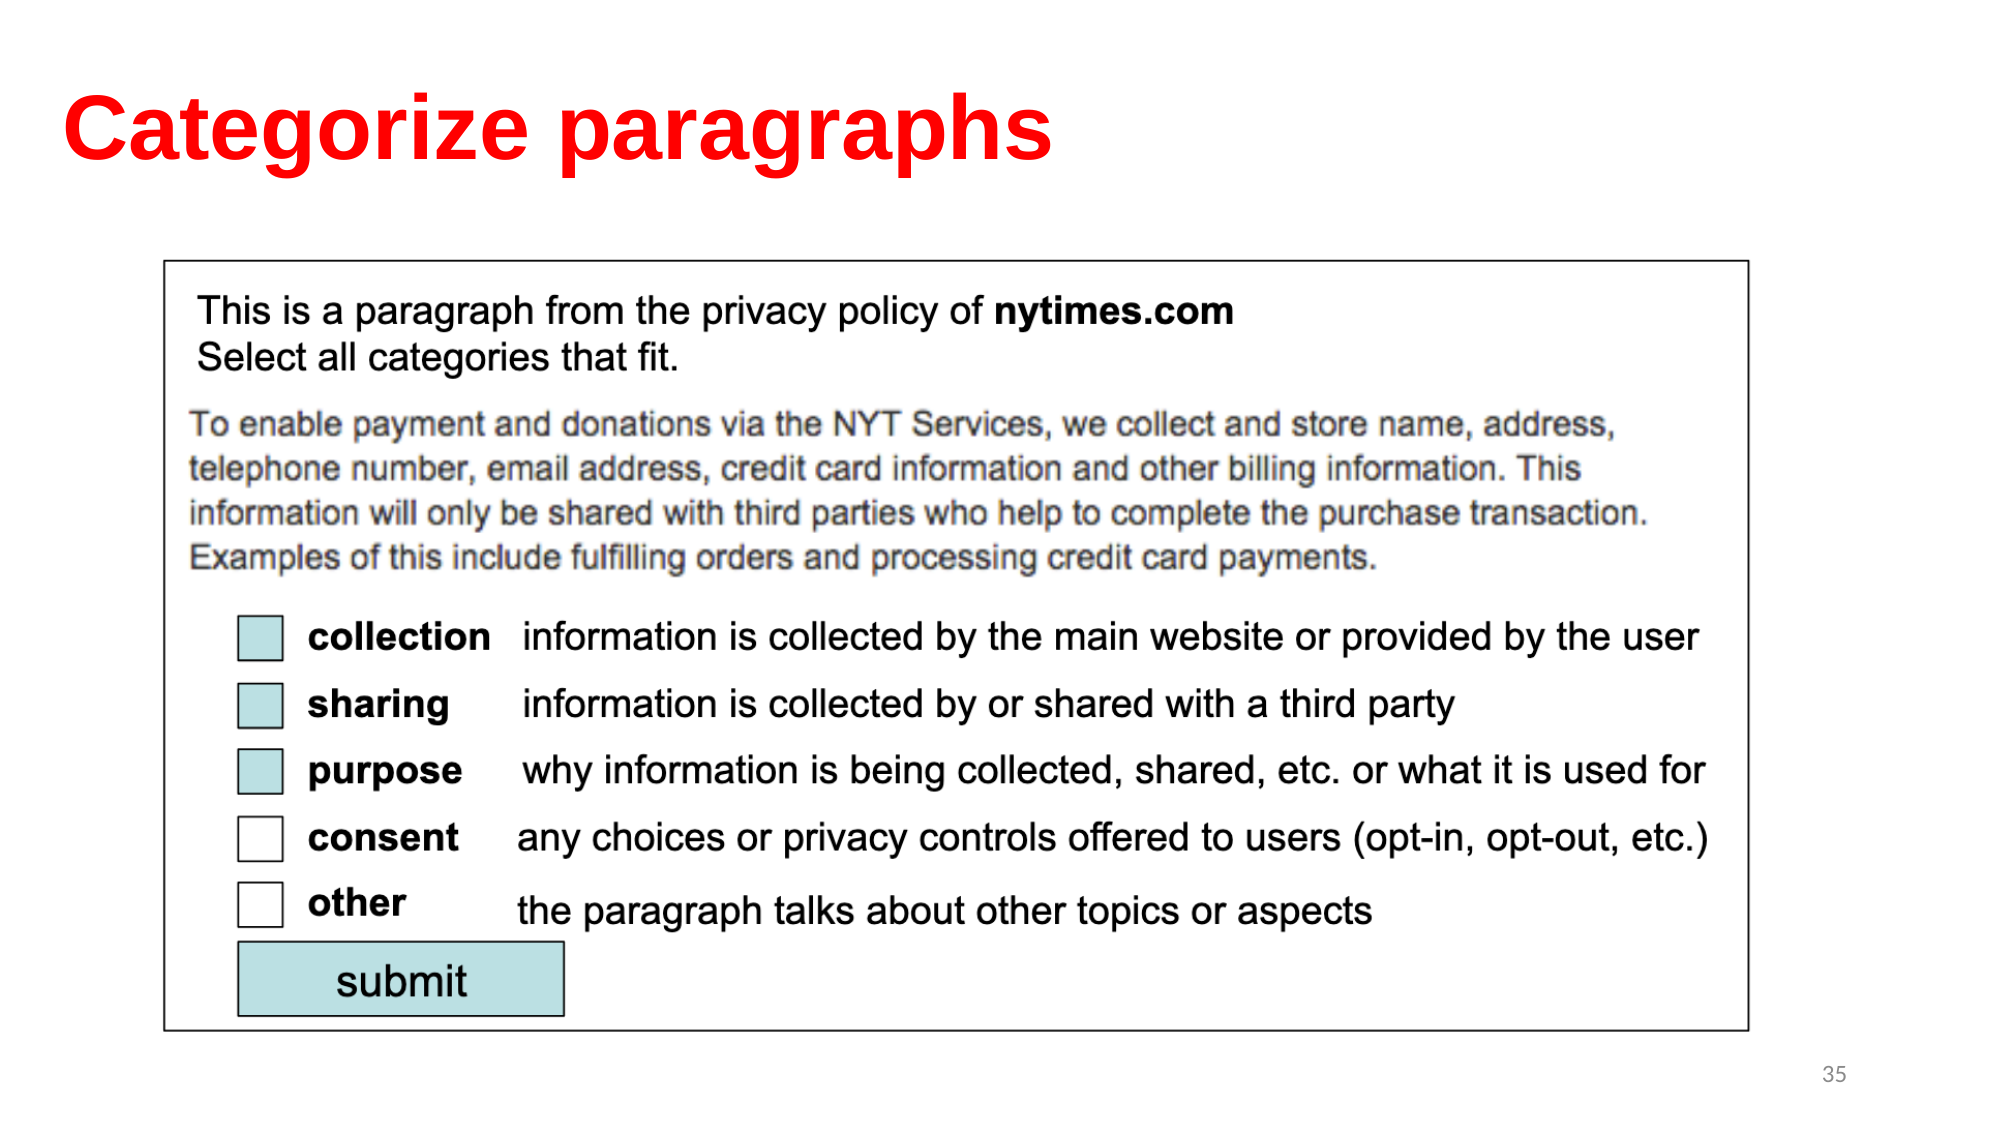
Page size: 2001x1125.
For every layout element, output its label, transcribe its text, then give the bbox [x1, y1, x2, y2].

title Categorize paragraphs [47, 21, 1773, 239]
picture [122, 236, 1773, 1043]
slide_number 35 [1412, 1042, 1863, 1103]
